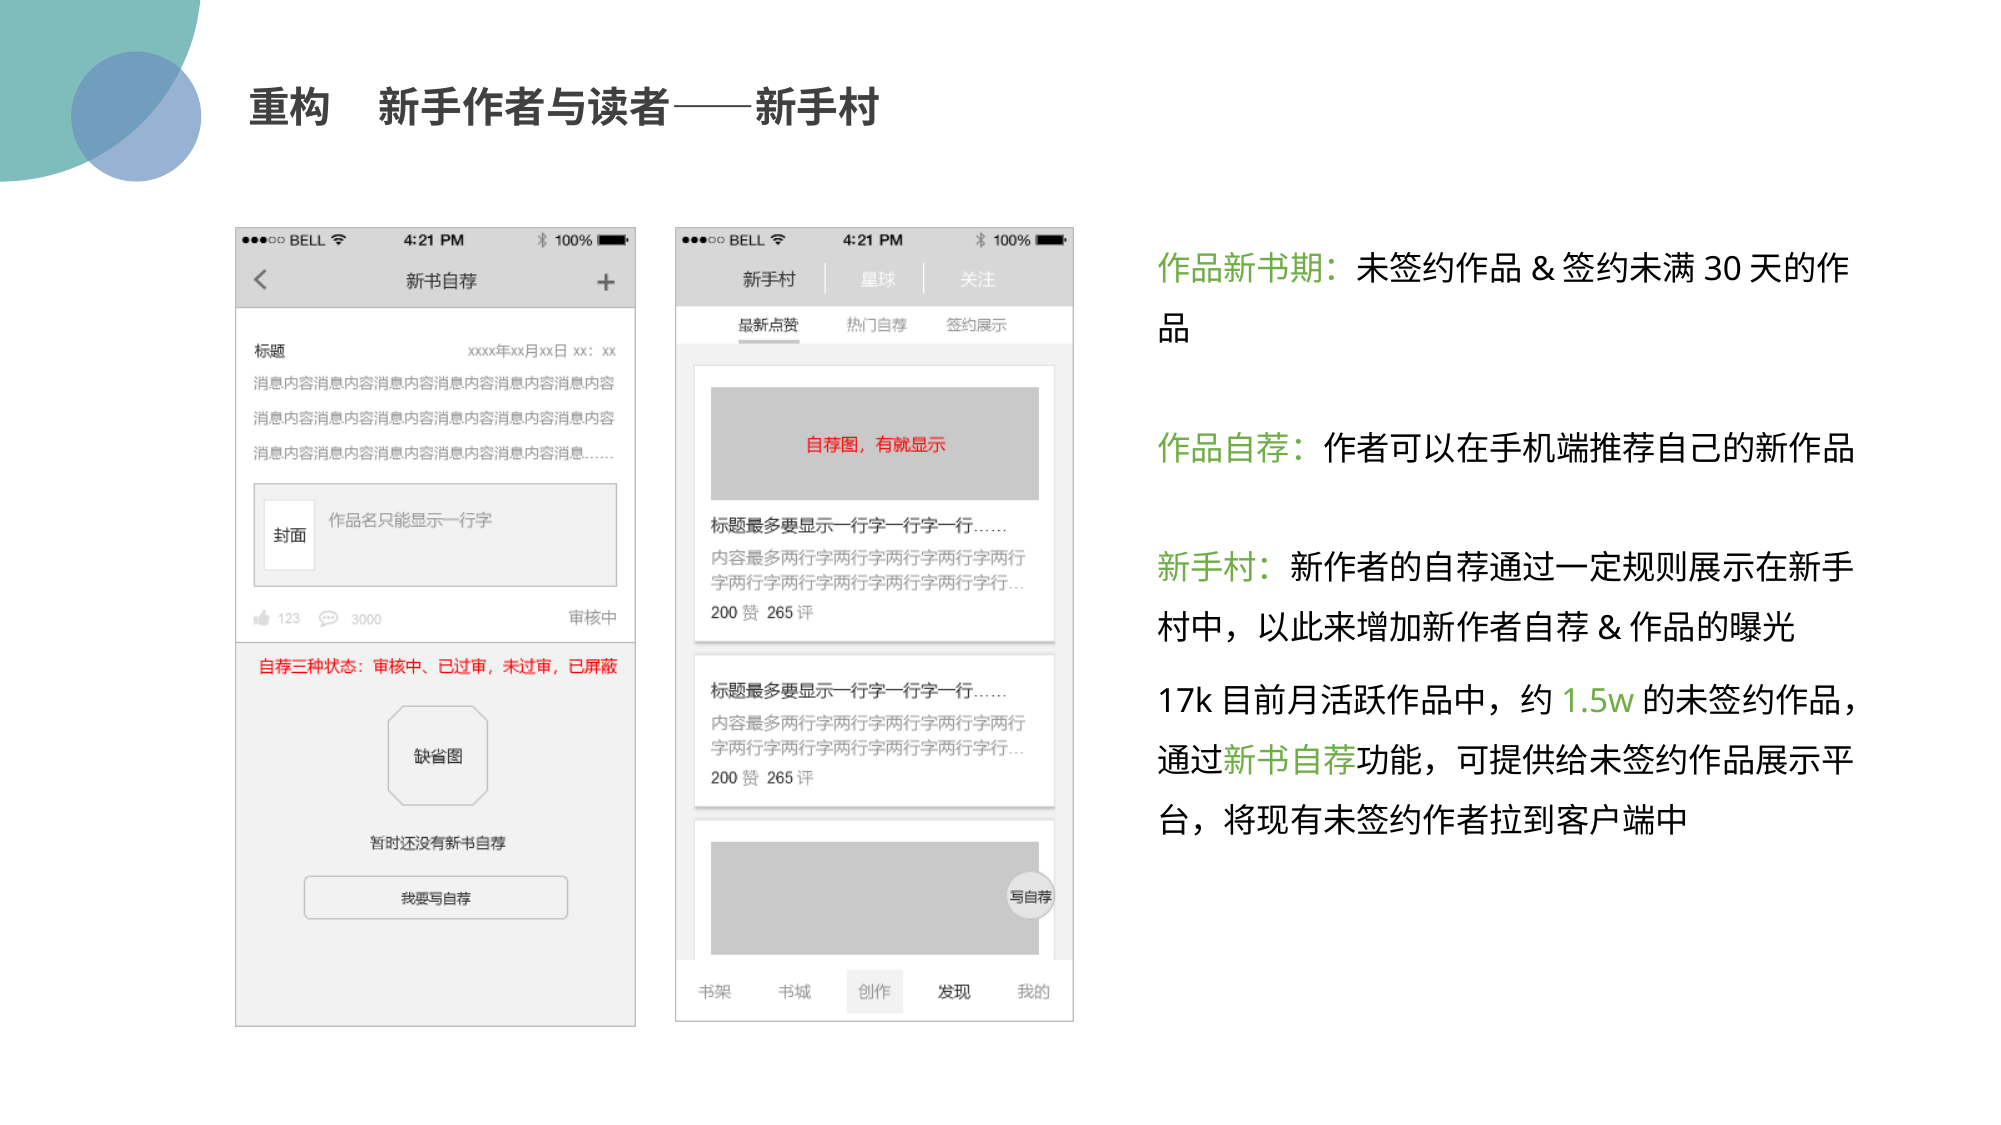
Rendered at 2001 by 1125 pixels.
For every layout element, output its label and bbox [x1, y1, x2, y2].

picture [675, 227, 1074, 1022]
text_box [0, 0, 203, 183]
text_box [1142, 219, 1884, 986]
picture [235, 227, 636, 1028]
text_box [233, 73, 896, 139]
